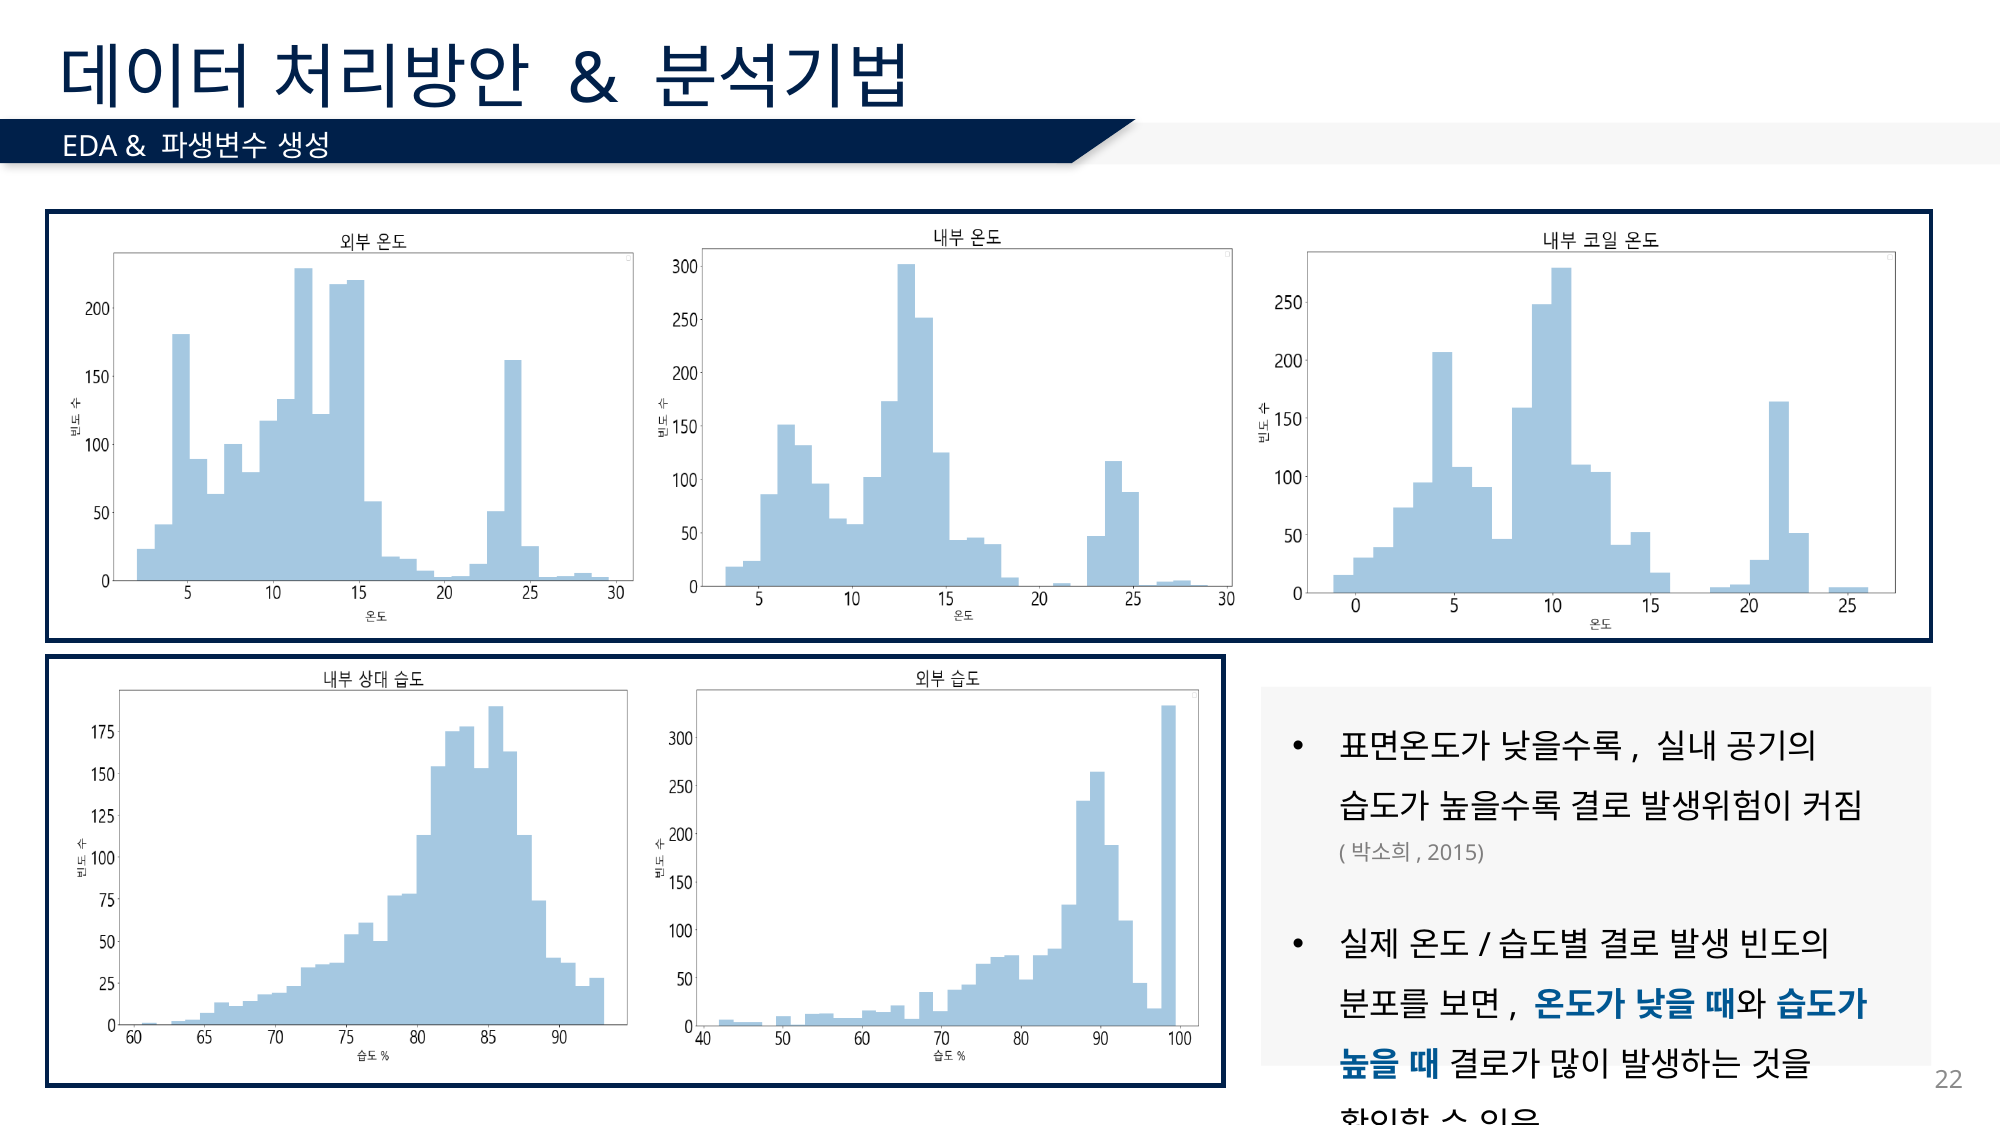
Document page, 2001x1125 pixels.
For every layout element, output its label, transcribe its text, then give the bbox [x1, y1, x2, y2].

text_box EDA & 파생변수 생성 [47, 119, 540, 170]
text_box [46, 210, 1932, 642]
text_box [46, 655, 1224, 1087]
picture [1236, 227, 1904, 630]
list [68, 664, 632, 1066]
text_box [645, 664, 1208, 1074]
slide_number 22 [1884, 1050, 1978, 1111]
title 데이터 처리방안 & 분석기법 [44, 34, 1053, 126]
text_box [1261, 686, 1932, 1066]
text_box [68, 227, 1236, 624]
